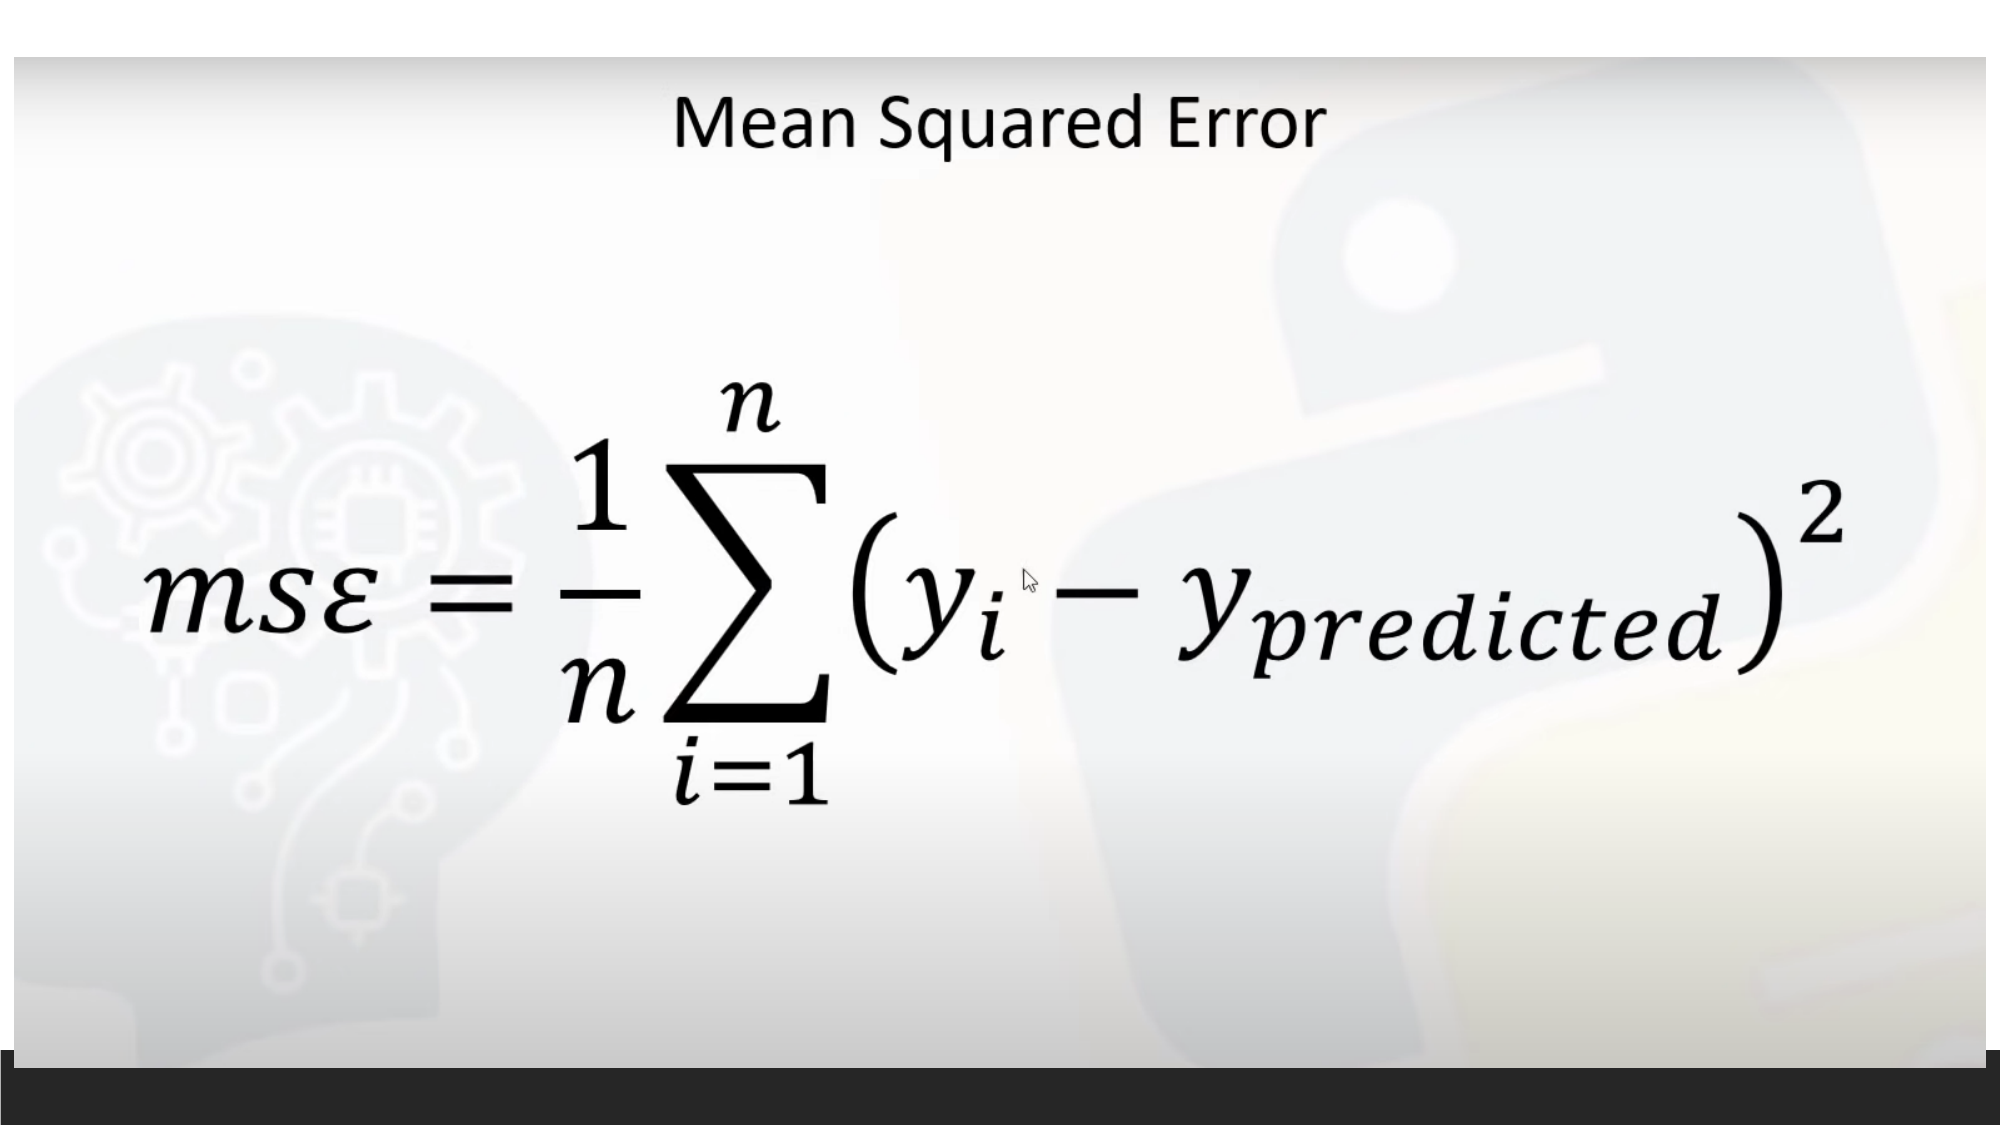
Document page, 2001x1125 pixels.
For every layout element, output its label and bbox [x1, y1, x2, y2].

picture [13, 57, 1986, 1068]
